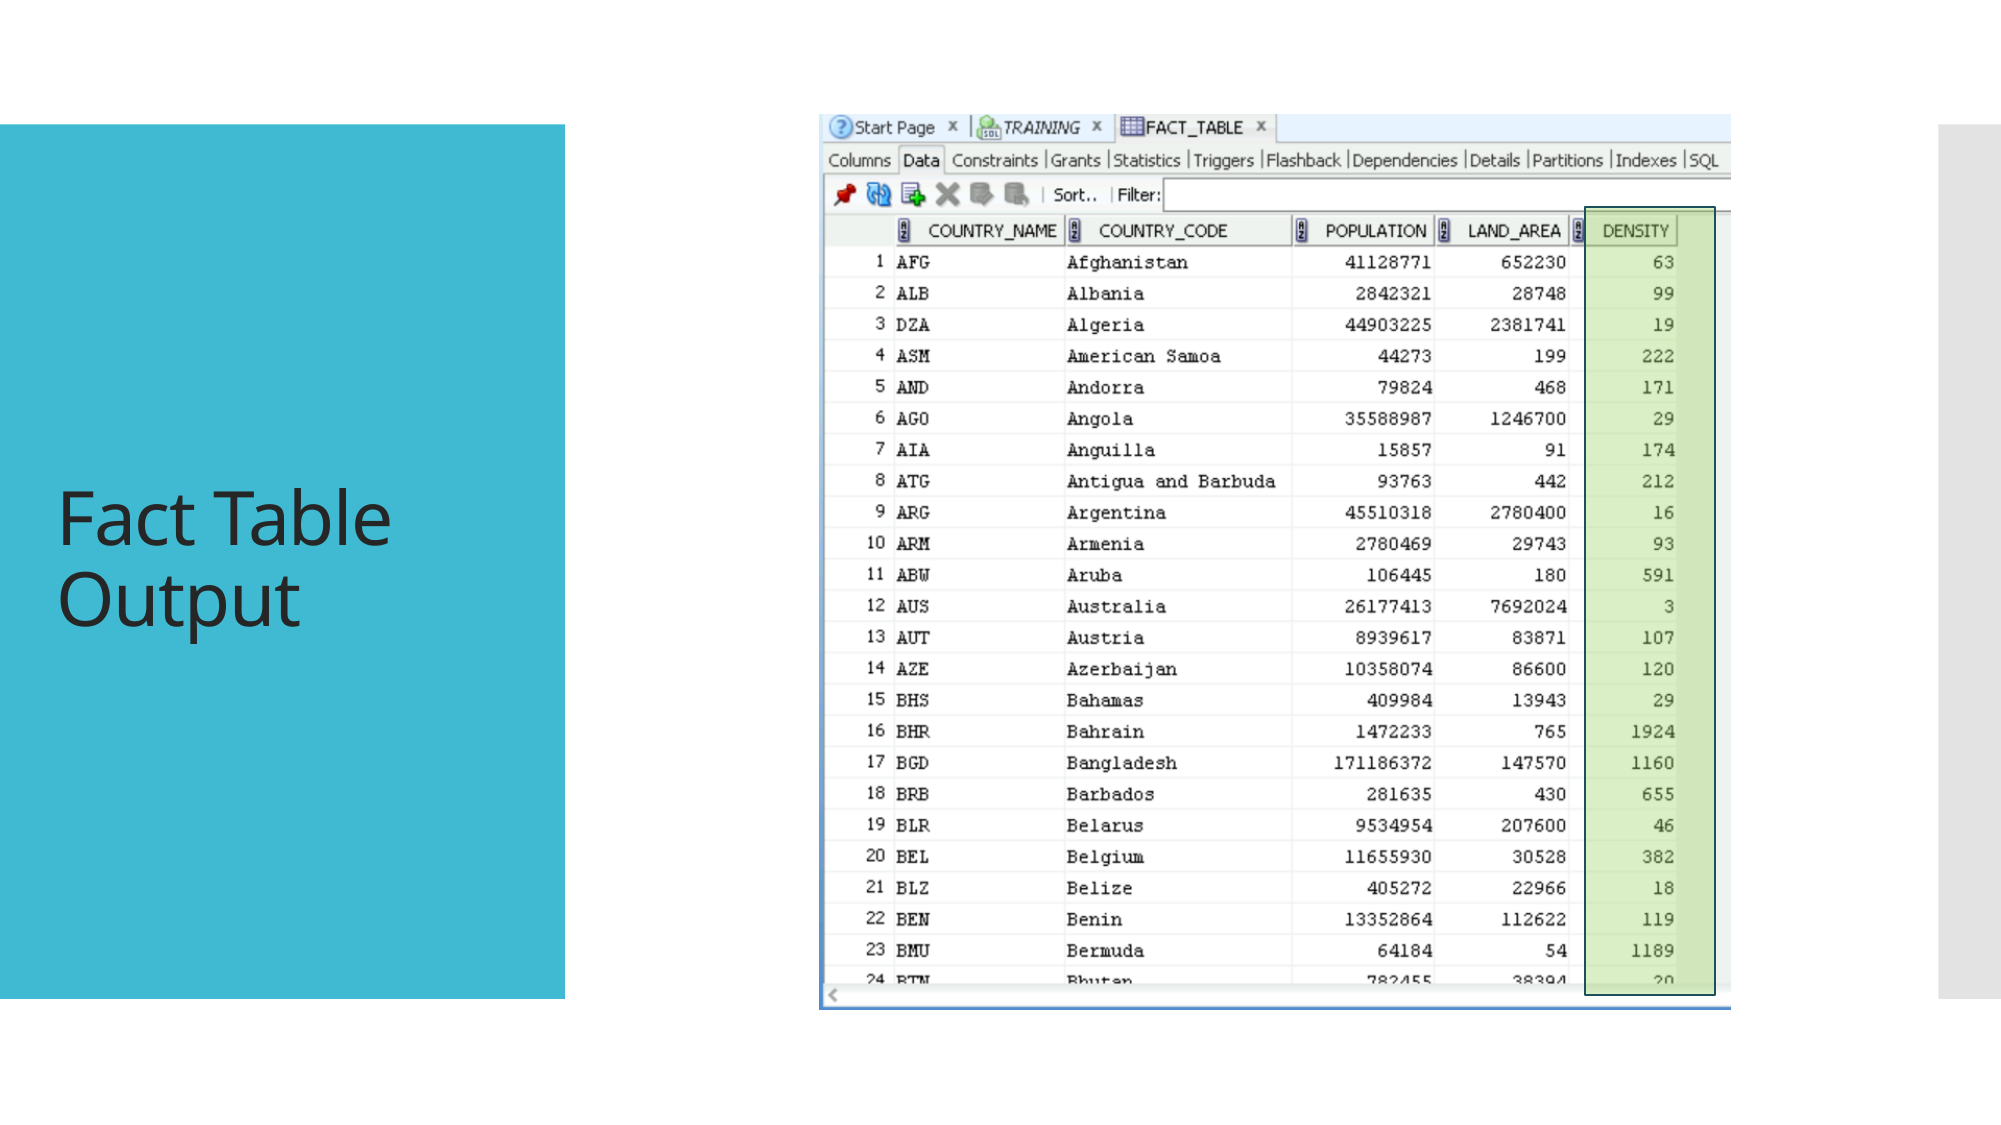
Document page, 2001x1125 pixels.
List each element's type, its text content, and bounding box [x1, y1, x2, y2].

picture [819, 114, 1731, 1010]
title Fact Table Output [41, 184, 525, 940]
